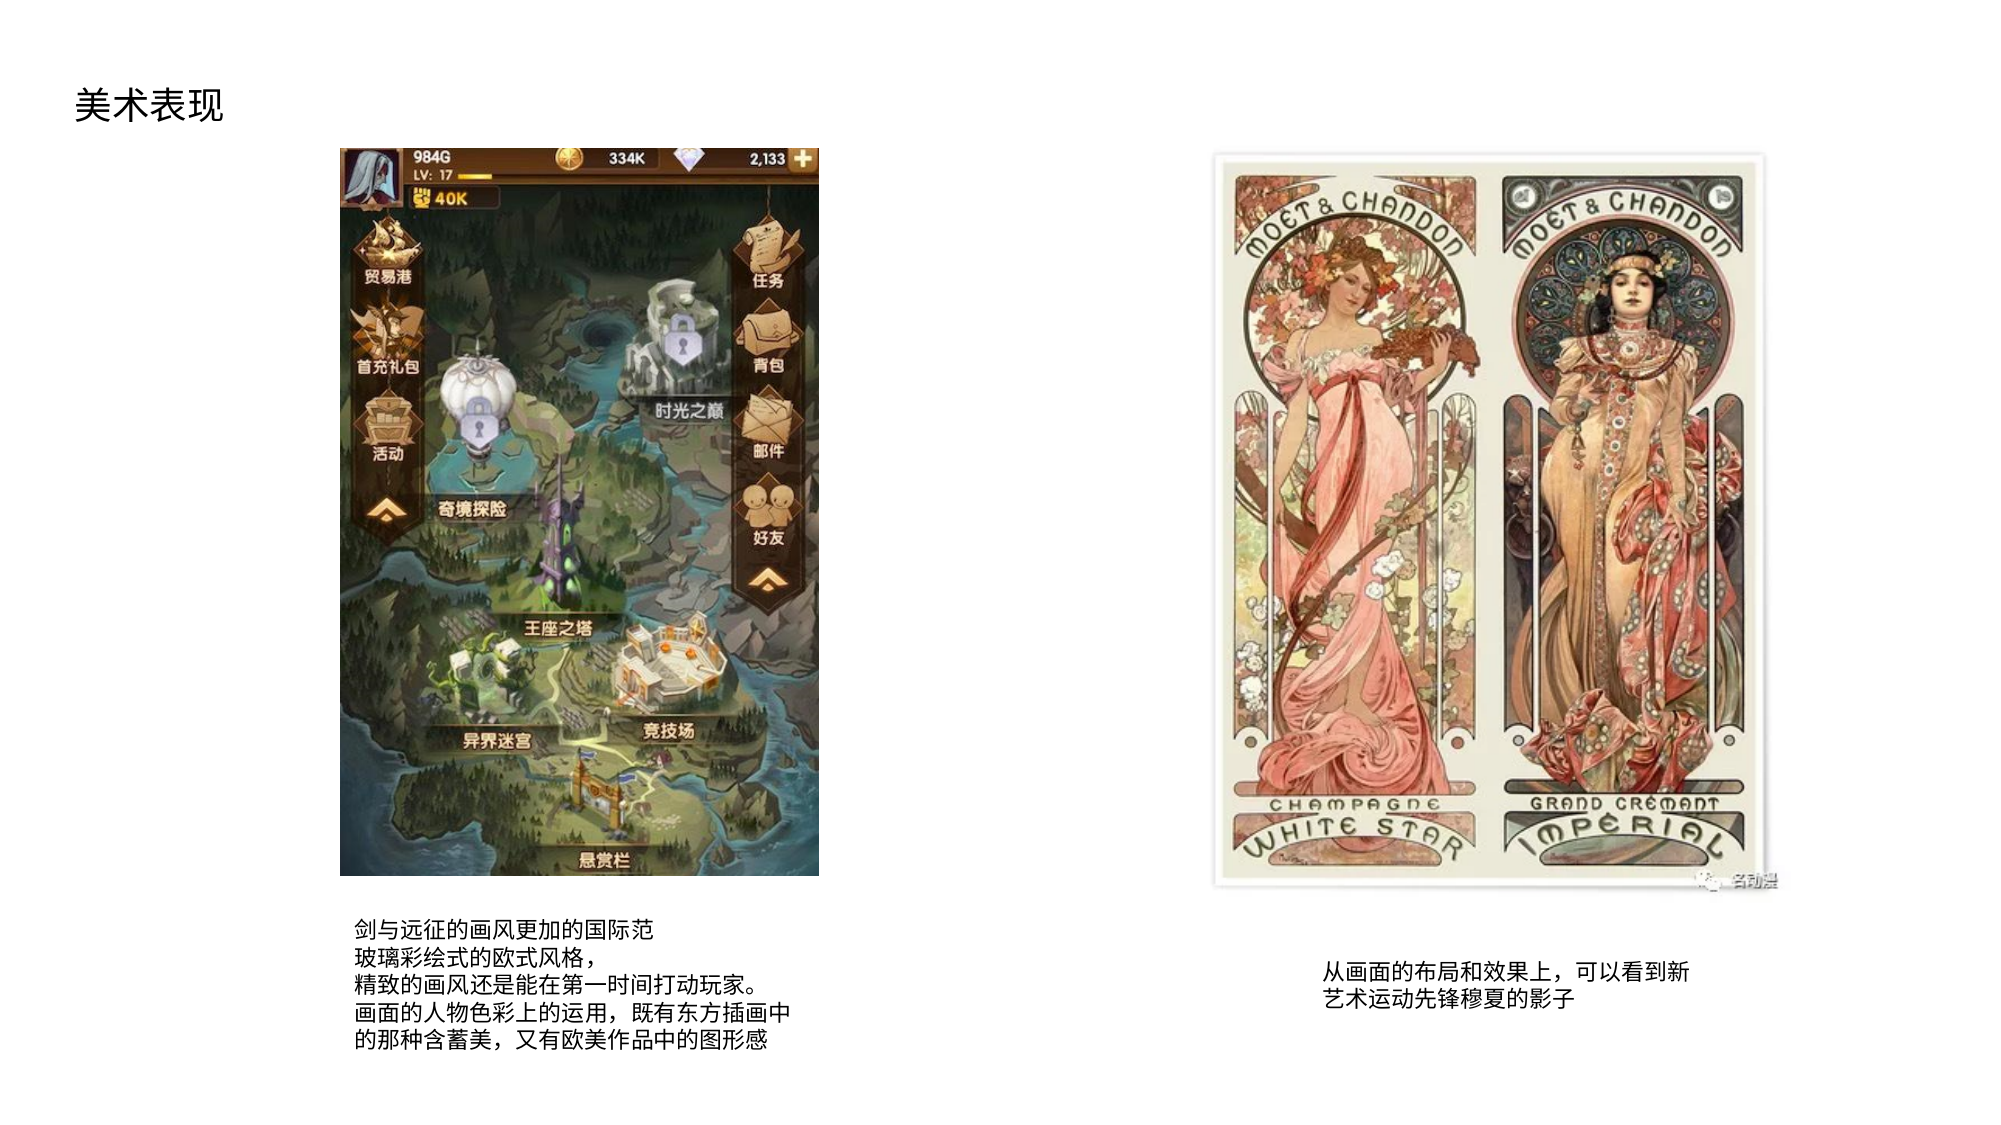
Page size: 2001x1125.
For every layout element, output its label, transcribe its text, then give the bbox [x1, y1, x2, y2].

text_box 从画面的布局和效果上，可以看到新艺术运动先锋穆夏的影子 [1307, 950, 1709, 1020]
picture [340, 148, 819, 876]
text_box 美术表现 [59, 74, 1938, 134]
picture [1177, 134, 1797, 909]
text_box 剑与远征的画风更加的国际范 玻璃彩绘式的欧式风格， 精致的画风还是能在第一时间打动玩家。 画面的人物色彩上的运用，既有东方插画中的那种含蓄美，又有欧美作品中的图形感 [340, 908, 819, 1061]
